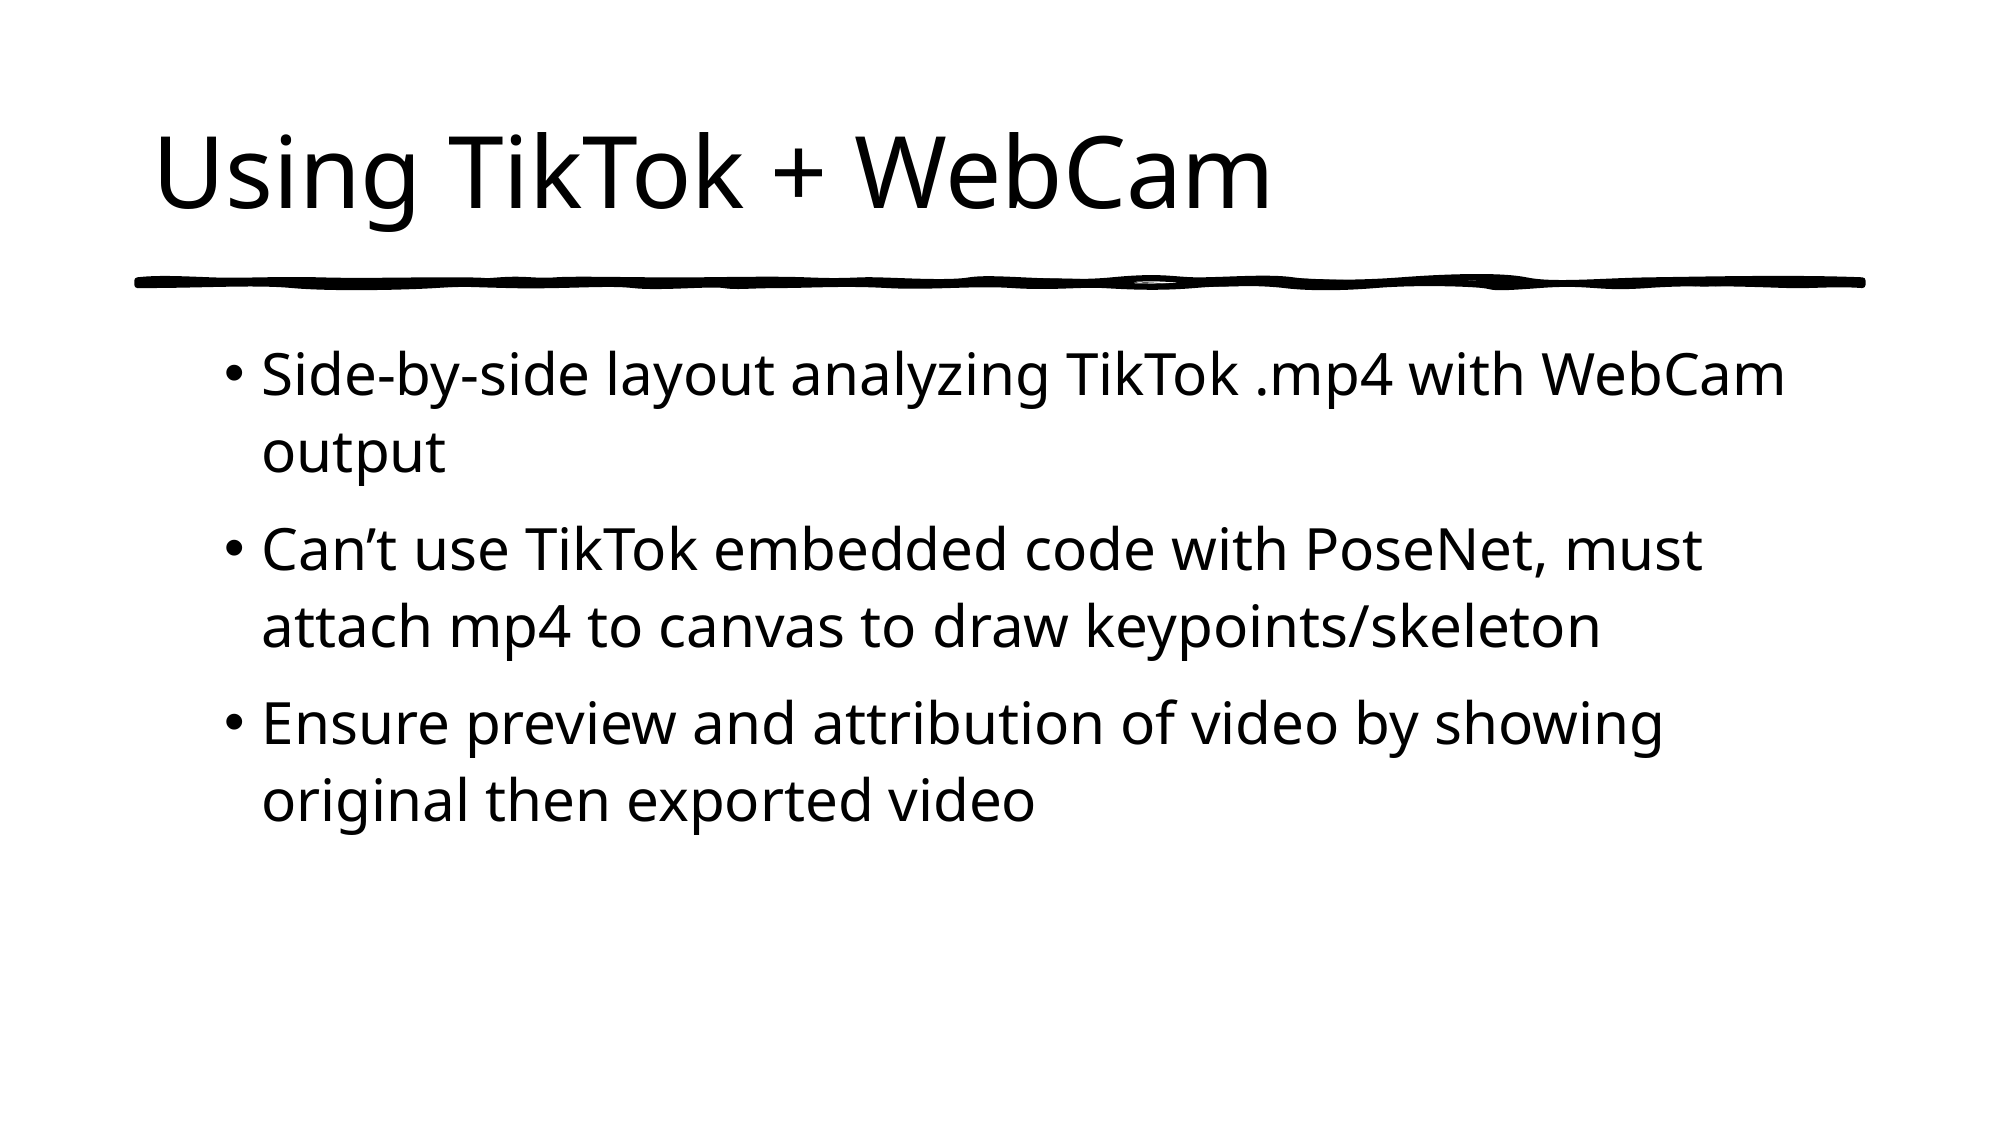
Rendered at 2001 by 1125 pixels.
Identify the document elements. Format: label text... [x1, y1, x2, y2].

title Using TikTok + WebCam [137, 59, 1863, 278]
list Side-by-side layout analyzing TikTok .mp4 with WebCam output Can’t use TikTok embedded code with PoseNet, must attach mp4 to canvas to draw keypoints/skeleton Ensure preview and attribution of video by showing original then exported video [209, 323, 1839, 1101]
